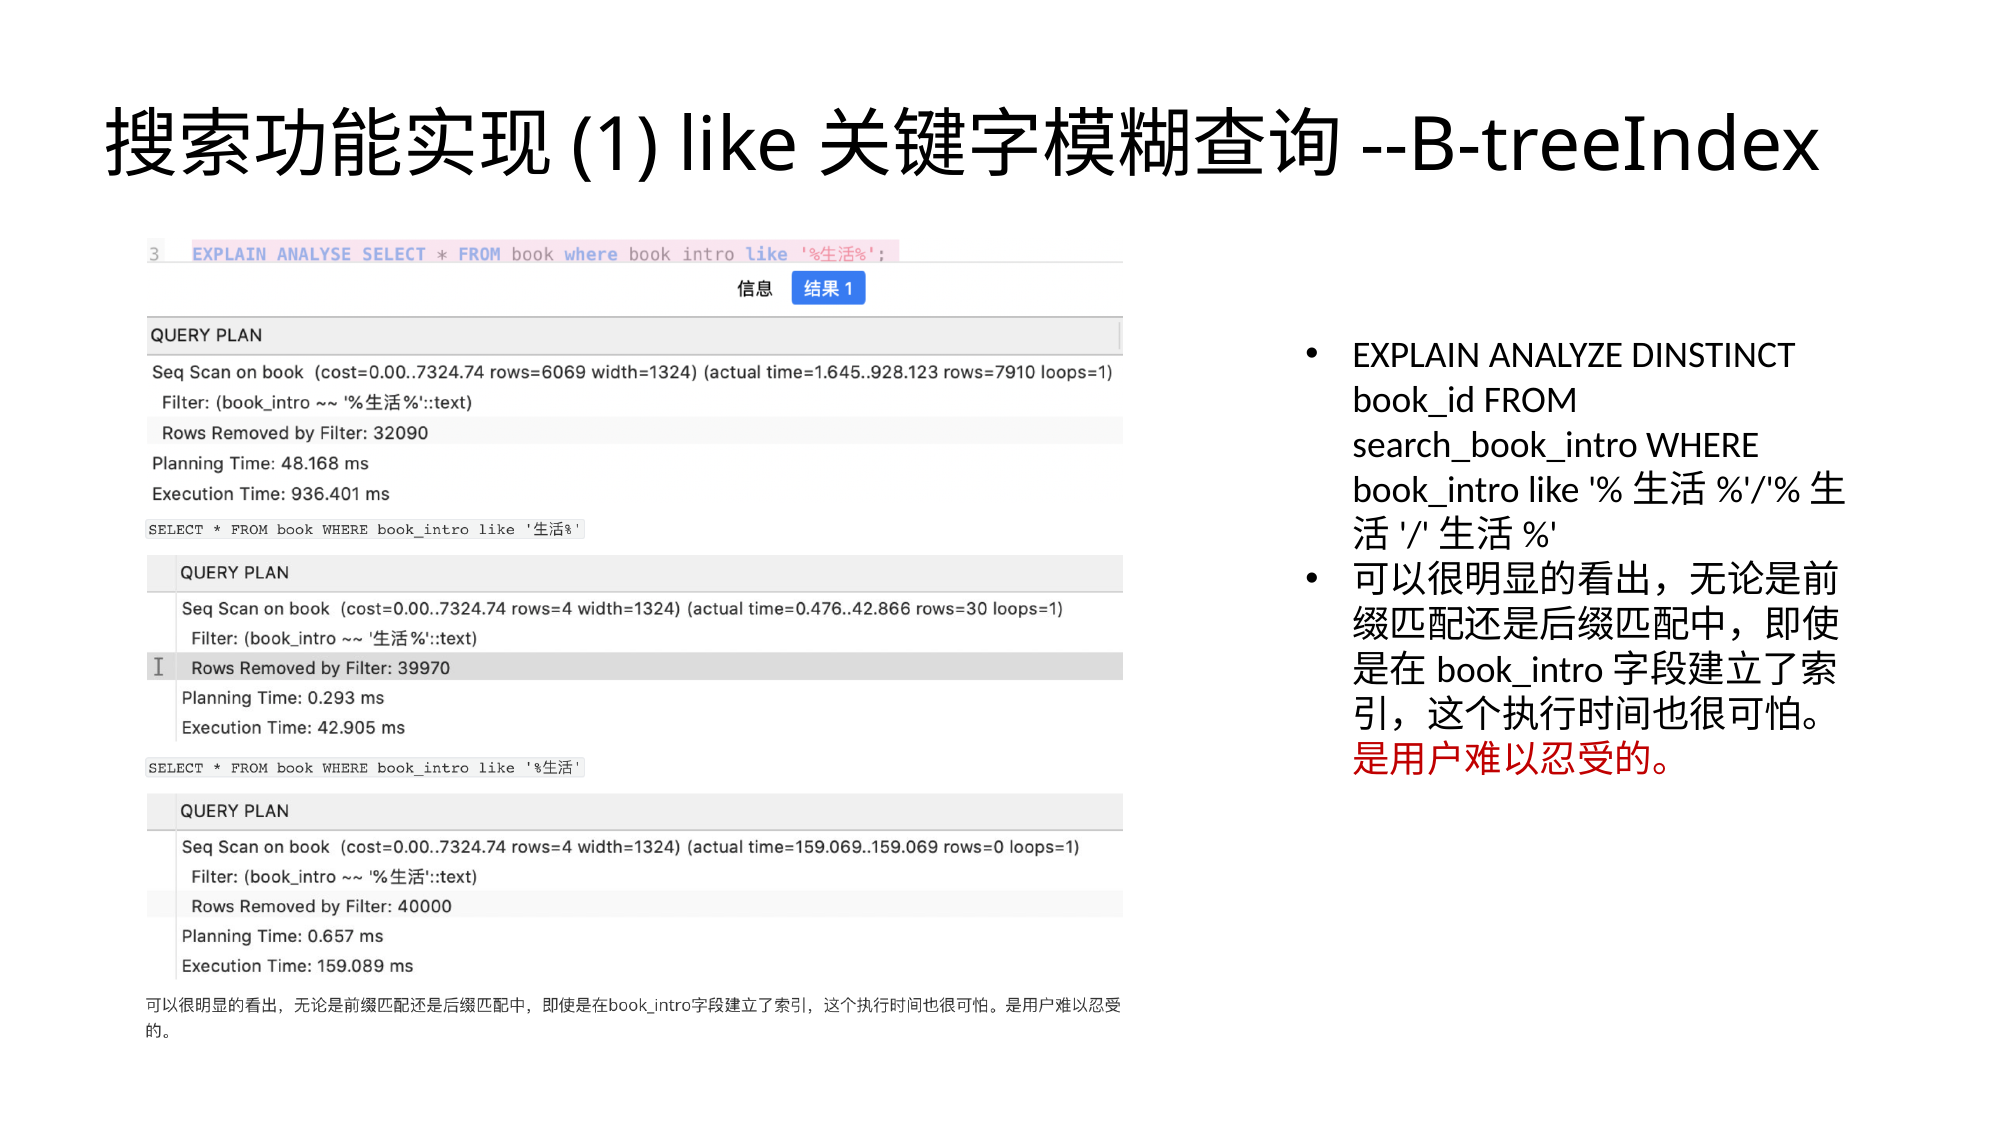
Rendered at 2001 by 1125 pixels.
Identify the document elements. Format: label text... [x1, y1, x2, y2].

text_box EXPLAIN ANALYZE DINSTINCT book_id FROM search_book_intro WHERE book_intro like '%生活%'/'%生活'/'生活%' 可以很明显的看出，无论是前缀匹配还是后缀匹配中，即使是在book_intro字段建立了索引，这个执行时间也很可怕。是用户难以忍受的。 [1290, 322, 1885, 788]
picture [129, 237, 1130, 1048]
title 搜索功能实现(1) like关键字模糊查询--B-treeIndex [88, 37, 1912, 256]
